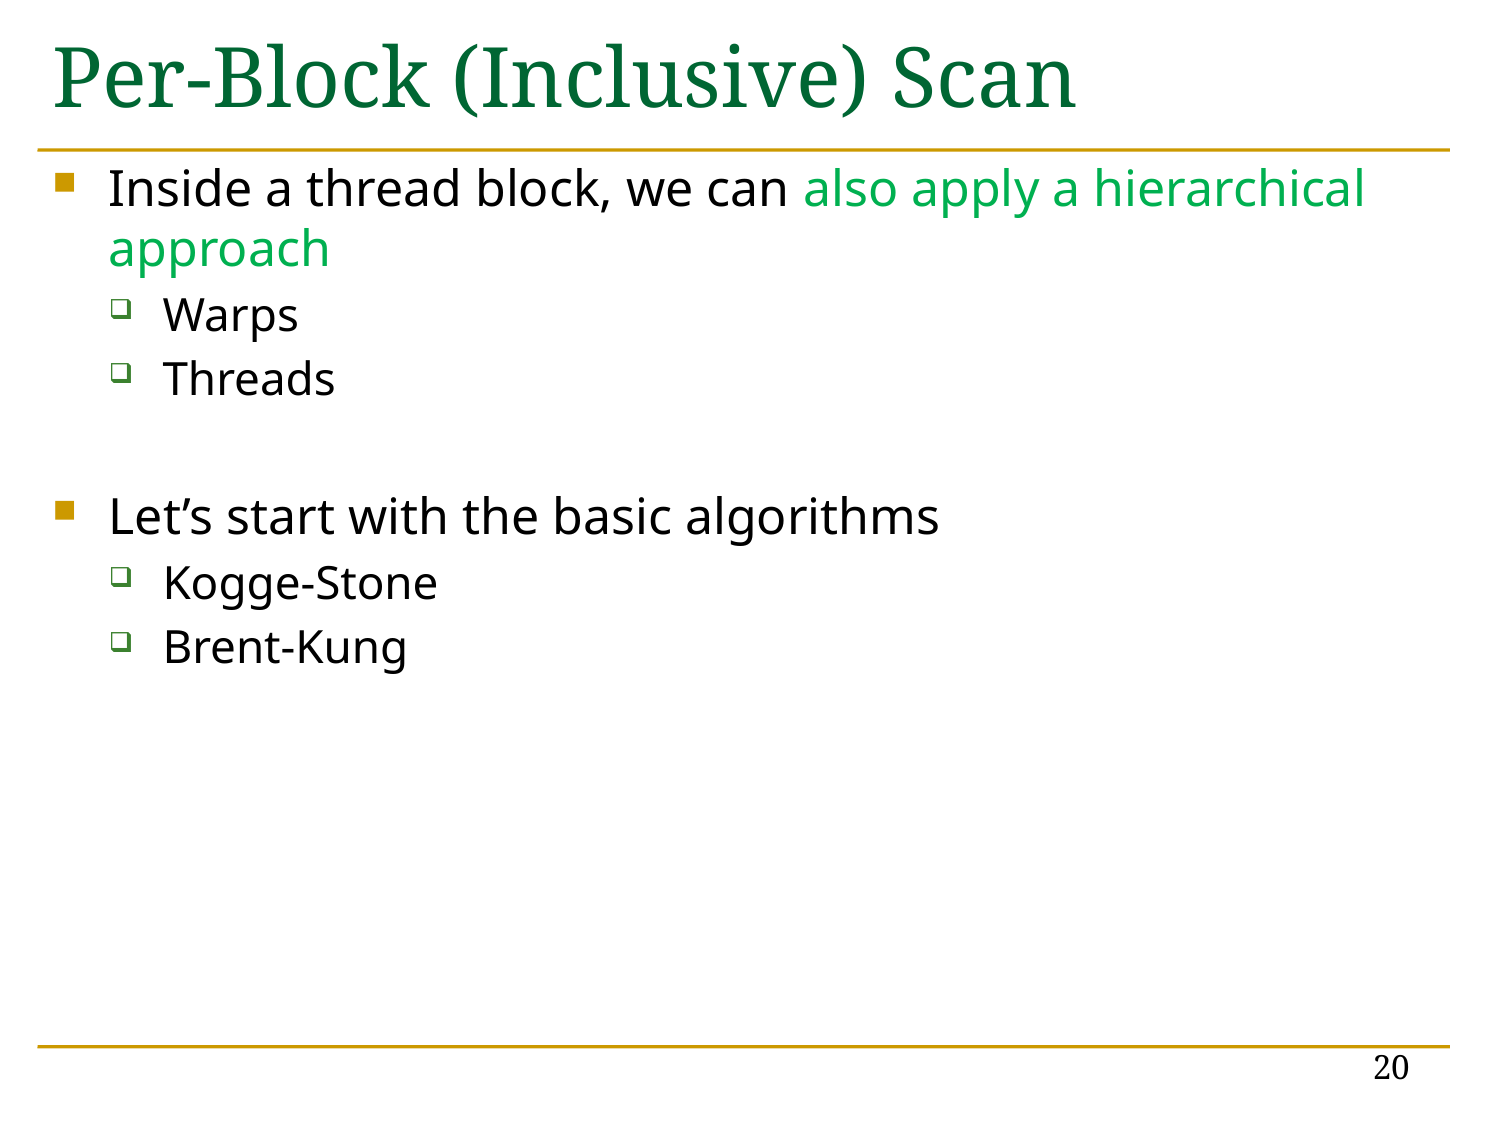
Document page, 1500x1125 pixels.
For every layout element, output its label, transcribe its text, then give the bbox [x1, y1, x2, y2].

list Inside a thread block, we can also apply a hierarchical approach Warps Threads Let’s start with the basic algorithms Kogge-Stone Brent-Kung [37, 148, 1451, 1048]
slide_number 20 [1074, 1023, 1426, 1100]
title Per-Block (Inclusive) Scan [37, 0, 1451, 148]
